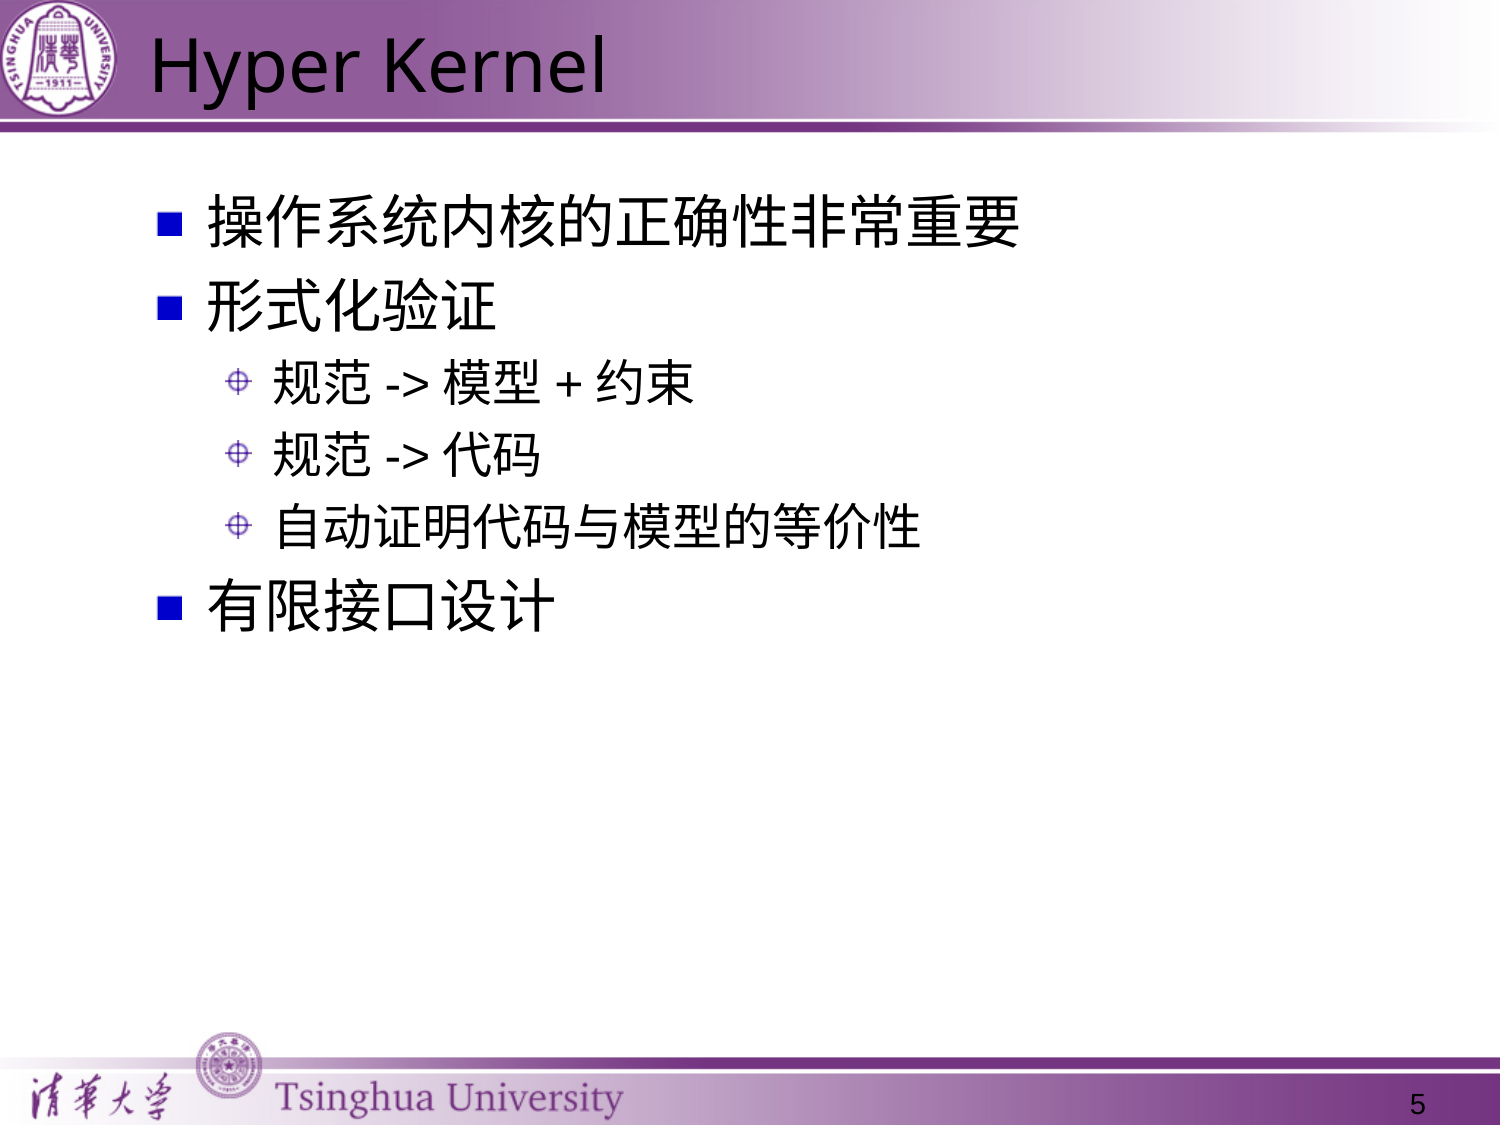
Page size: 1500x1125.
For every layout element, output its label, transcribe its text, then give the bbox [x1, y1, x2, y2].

list 操作系统内核的正确性非常重要 形式化验证 规范->模型+约束 规范->代码 自动证明代码与模型的等价性 有限接口设计 [135, 163, 1436, 1020]
title Hyper Kernel [133, 11, 1437, 114]
picture [0, 0, 1500, 1125]
slide_number 5 [1335, 1077, 1500, 1125]
